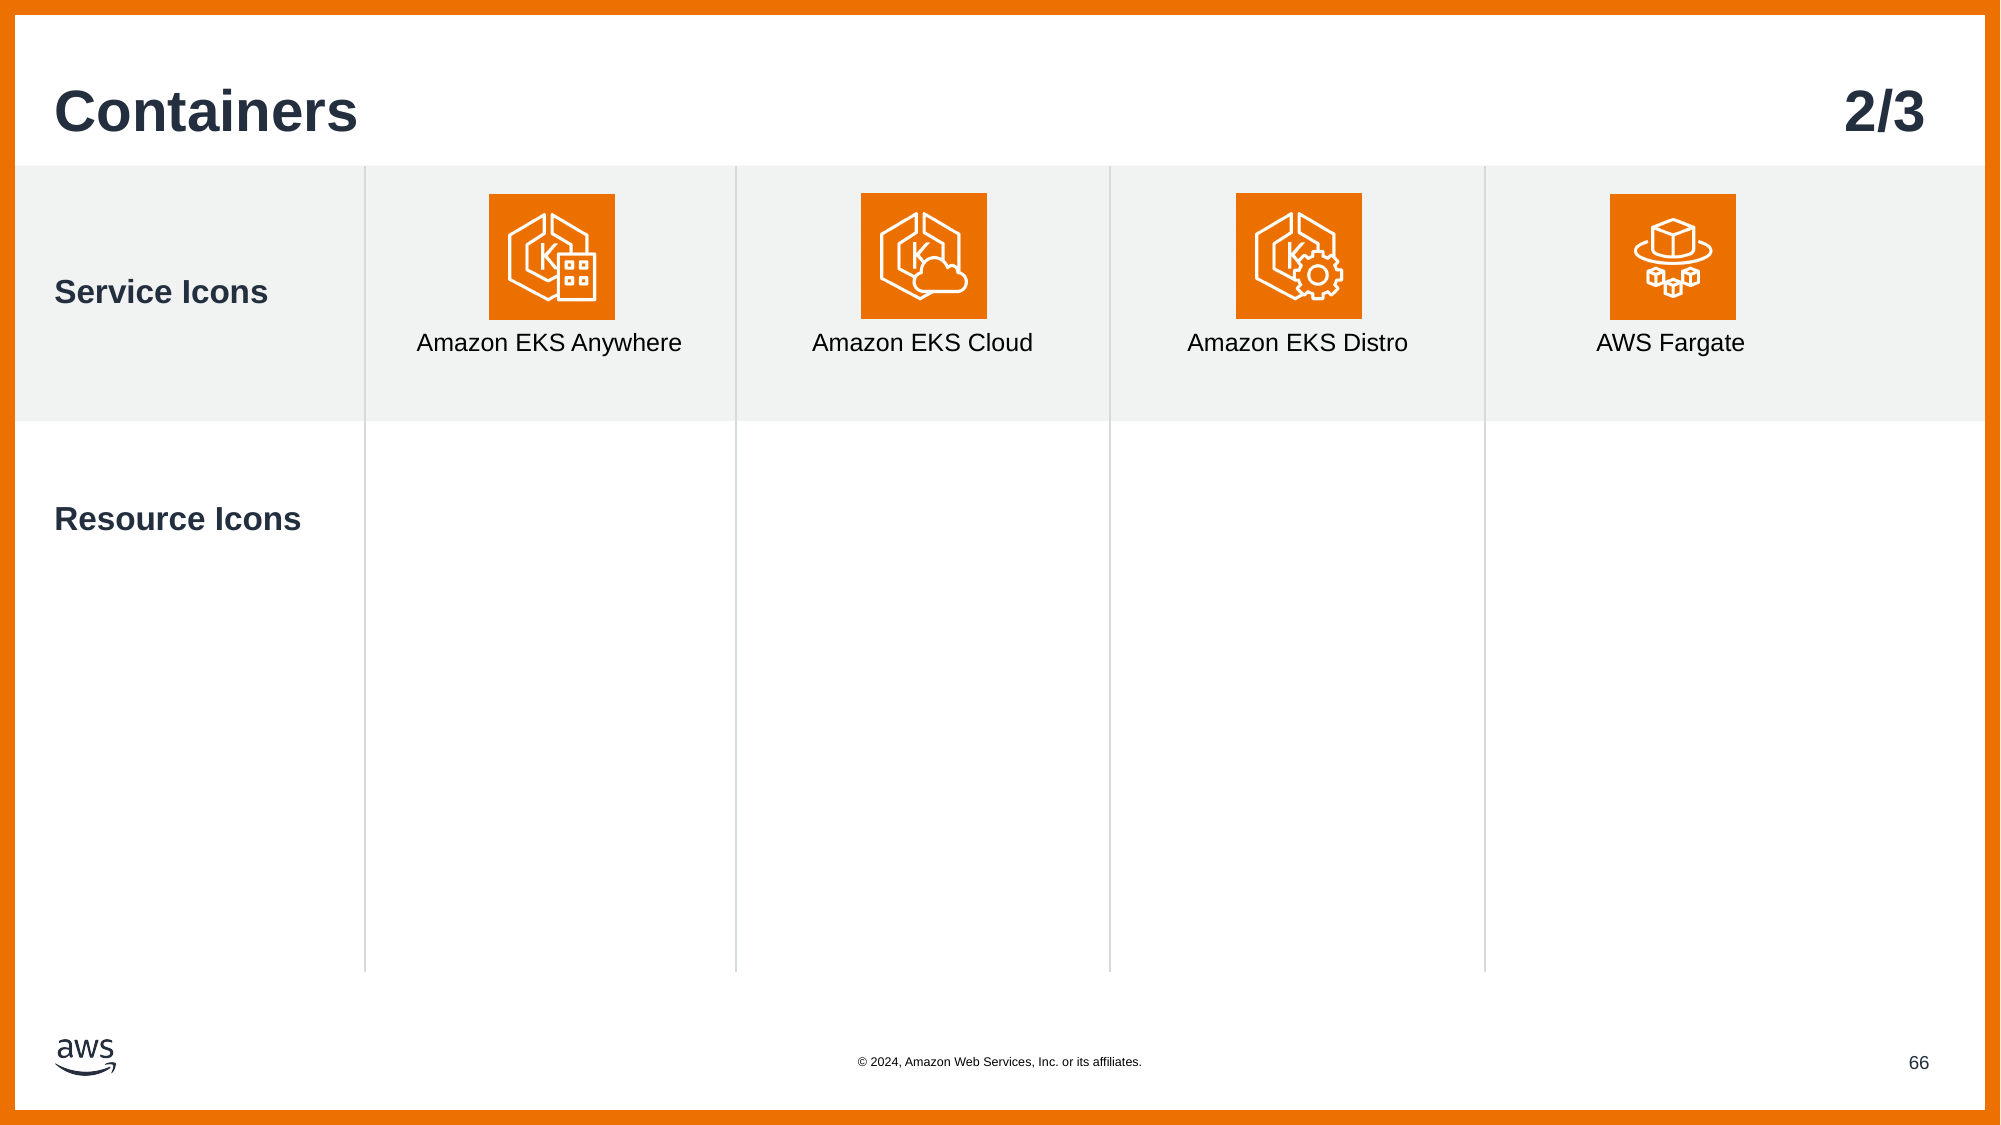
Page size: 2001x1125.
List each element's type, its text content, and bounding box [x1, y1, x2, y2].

text_box Amazon EKS Distro [1111, 319, 1484, 364]
picture [55, 1039, 116, 1076]
text_box AWS Fargate [1485, 319, 1858, 364]
slide_number 66 [1494, 1031, 1945, 1092]
picture [861, 193, 987, 319]
text_box Amazon EKS Anywhere [363, 319, 735, 364]
picture [1236, 193, 1362, 319]
picture [1610, 194, 1736, 320]
picture [489, 194, 615, 320]
text_box Amazon EKS Cloud [736, 319, 1109, 364]
footer © 2024, Amazon Web Services, Inc. or its affiliates. [662, 1031, 1338, 1092]
title Containers 2/3 [39, 59, 1945, 166]
